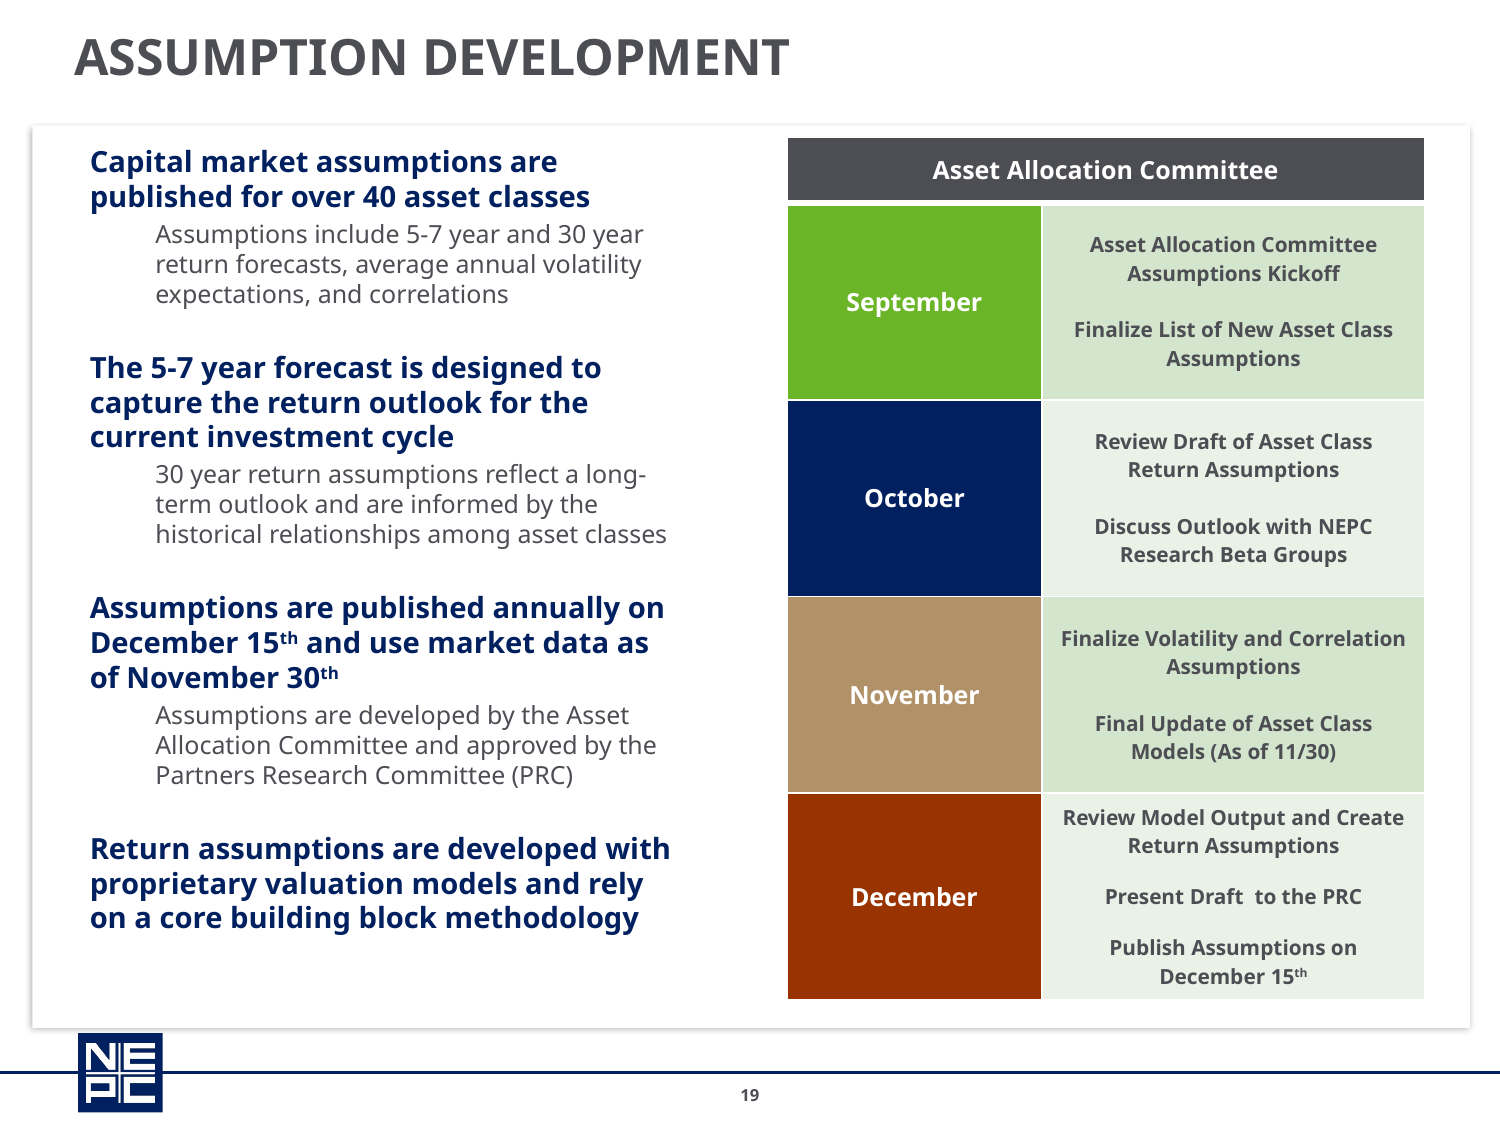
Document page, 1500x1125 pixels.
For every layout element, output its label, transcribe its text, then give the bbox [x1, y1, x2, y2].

slide_number 19 [575, 1077, 925, 1113]
table_header Asset Allocation Committee [788, 138, 1424, 200]
list Capital market assumptions are published for over 40 asset classes Assumptions include 5-7 year and 30 year return forecasts, average annual volatility expectations, and correlations The 5-7 year forecast is designed to capture the return outlook for the current investment cycle 30 year return assumptions reflect a long-term outlook and are informed by the historical relationships among asset classes Assumptions are published annually on December 15th and use market data as of November 30th Assumptions are developed by the Asset Allocation Committee and approved by the Partners Research Committee (PRC) Return assumptions are developed with proprietary valuation models and rely on a core building block methodology [75, 135, 700, 686]
table_cell Asset Allocation Committee Assumptions Kickoff Finalize List of New Asset Class Assumptions [1043, 206, 1424, 399]
table_cell November [788, 597, 1041, 792]
table_cell Review Model Output and Create Return Assumptions Present Draft to the PRC Publish Assumptions on December 15th [1043, 794, 1424, 999]
table_cell Review Draft of Asset Class Return Assumptions Discuss Outlook with NEPC Research Beta Groups [1043, 401, 1424, 596]
table_cell September [788, 206, 1041, 399]
picture [86, 1043, 155, 1103]
table_cell December [788, 794, 1041, 999]
table_cell October [788, 401, 1041, 596]
table_cell Finalize Volatility and Correlation Assumptions Final Update of Asset Class Models (As of 11/30) [1043, 597, 1424, 792]
title Assumption Development [59, 18, 1410, 88]
